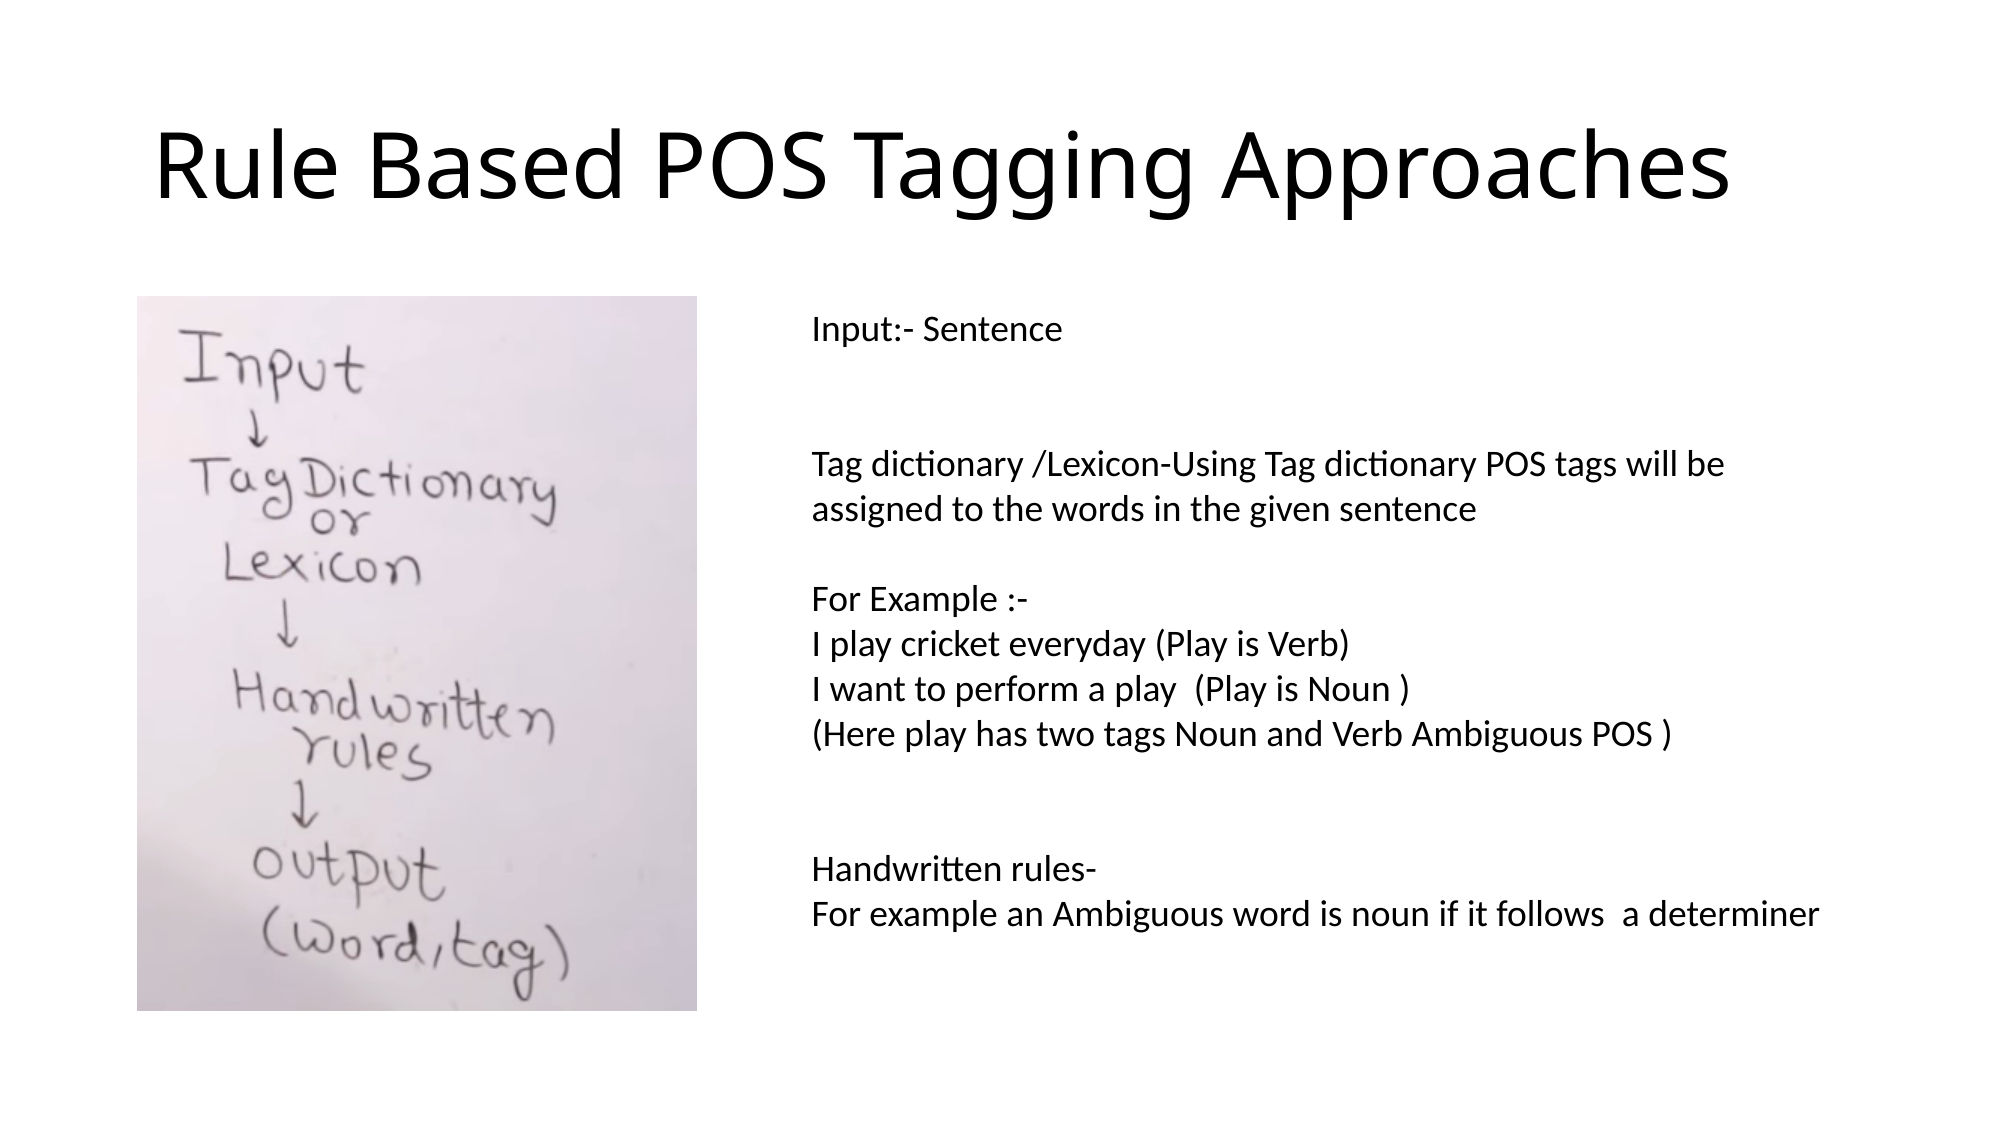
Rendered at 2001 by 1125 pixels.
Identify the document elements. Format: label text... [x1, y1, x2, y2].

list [137, 296, 697, 1011]
text_box Input:- Sentence Tag dictionary /Lexicon-Using Tag dictionary POS tags will be assigned to the words in the given sentence For Example :- I play cricket everyday (Play is Verb) I want to perform a play (Play is Noun ) (Here play has two tags Noun and Verb Ambiguous POS ) Handwritten rules- For example an Ambiguous word is noun if it follows a determiner [796, 296, 1863, 1032]
title Rule Based POS Tagging Approaches [137, 59, 1863, 278]
